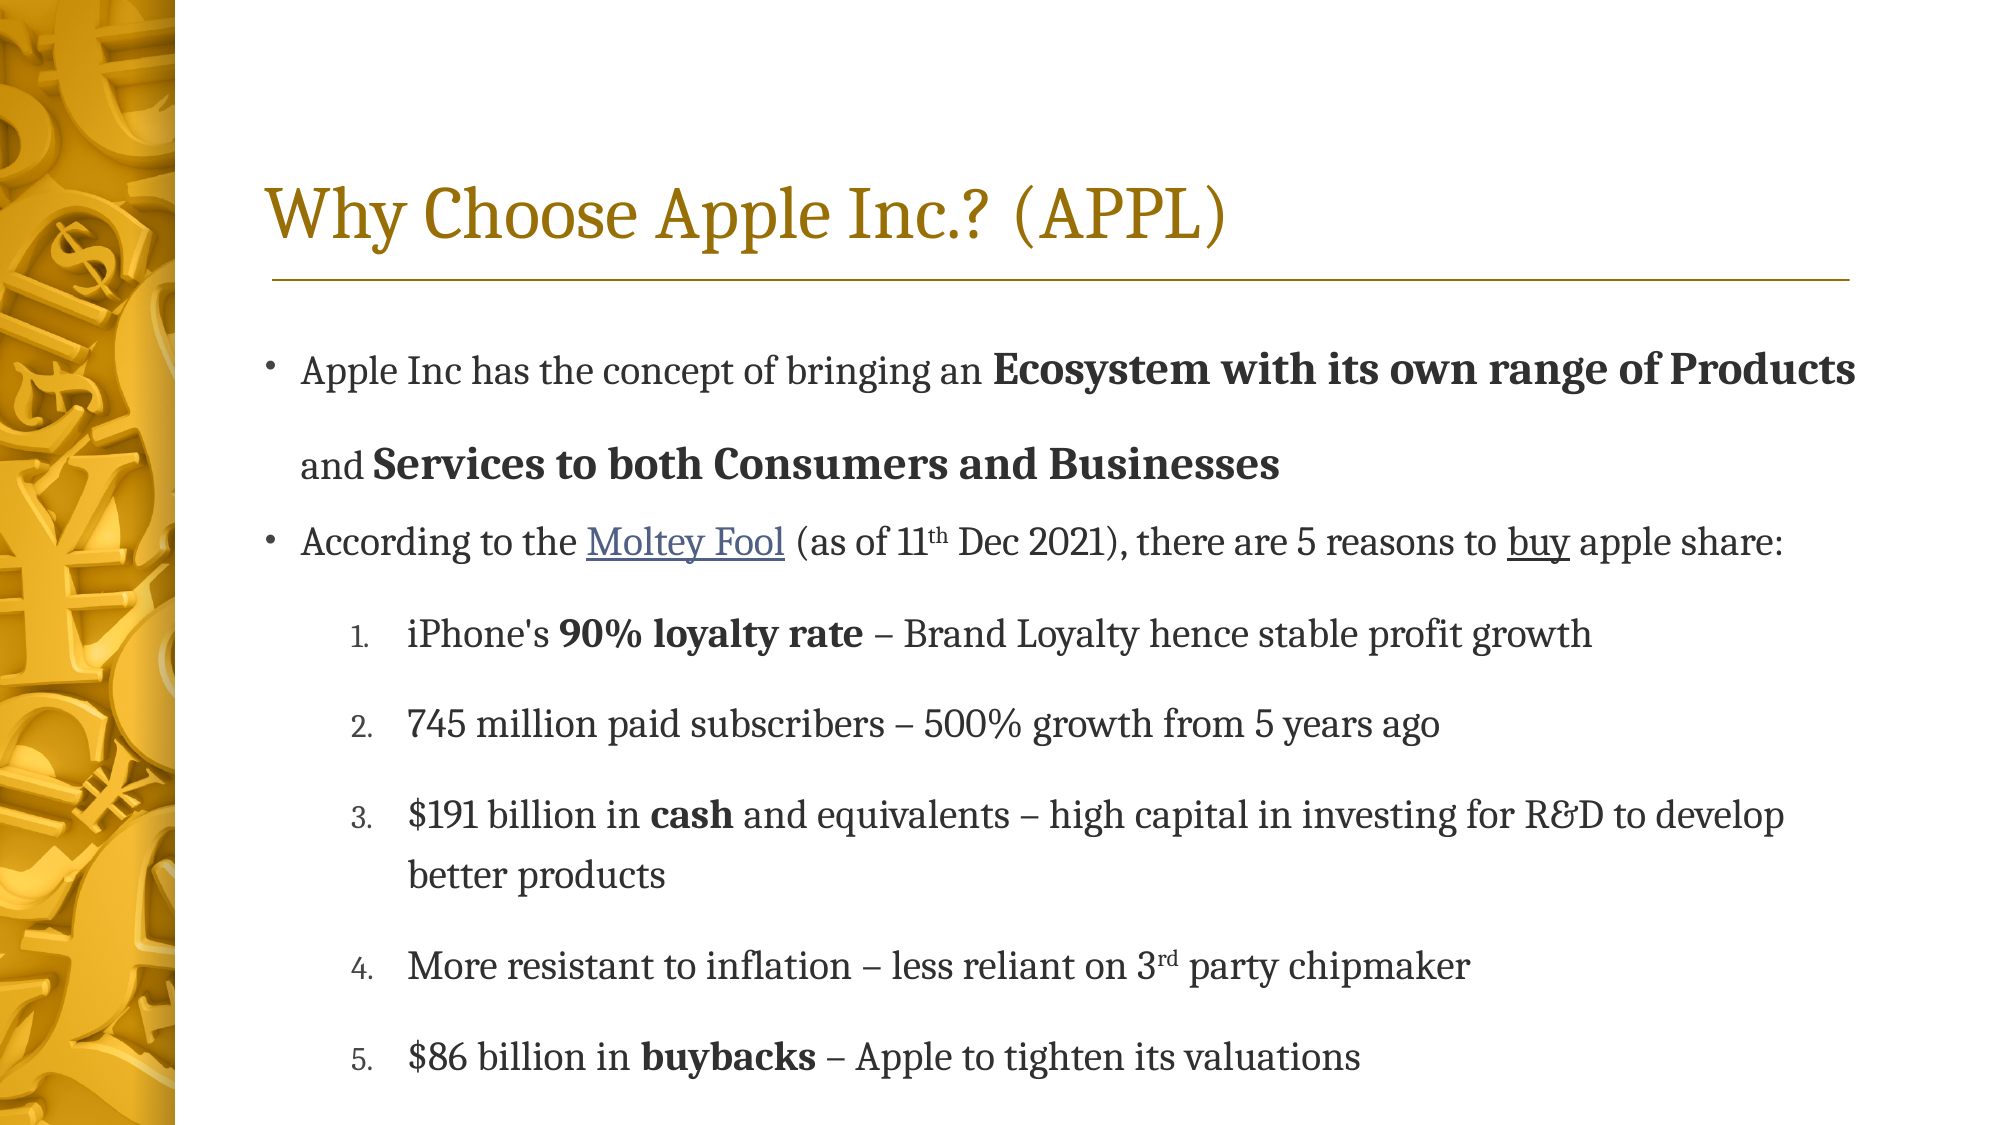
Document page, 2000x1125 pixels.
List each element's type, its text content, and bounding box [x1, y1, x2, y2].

title Why Choose Apple Inc.? (APPL) [249, 62, 1863, 263]
picture [0, 0, 175, 1125]
list Apple Inc has the concept of bringing an Ecosystem with its own range of Products and Services to both Consumers and Businesses According to the Moltey Fool (as of 11th Dec 2021), there are 5 reasons to buy apple share: iPhone's 90% loyalty rate – Brand Loyalty hence stable profit growth 745 million paid subscribers – 500% growth from 5 years ago $191 billion in cash and equivalents – high capital in investing for R&D to develop better products More resistant to inflation – less reliant on 3rd party chipmaker $86 billion in buybacks – Apple to tighten its valuations [249, 290, 1910, 1094]
